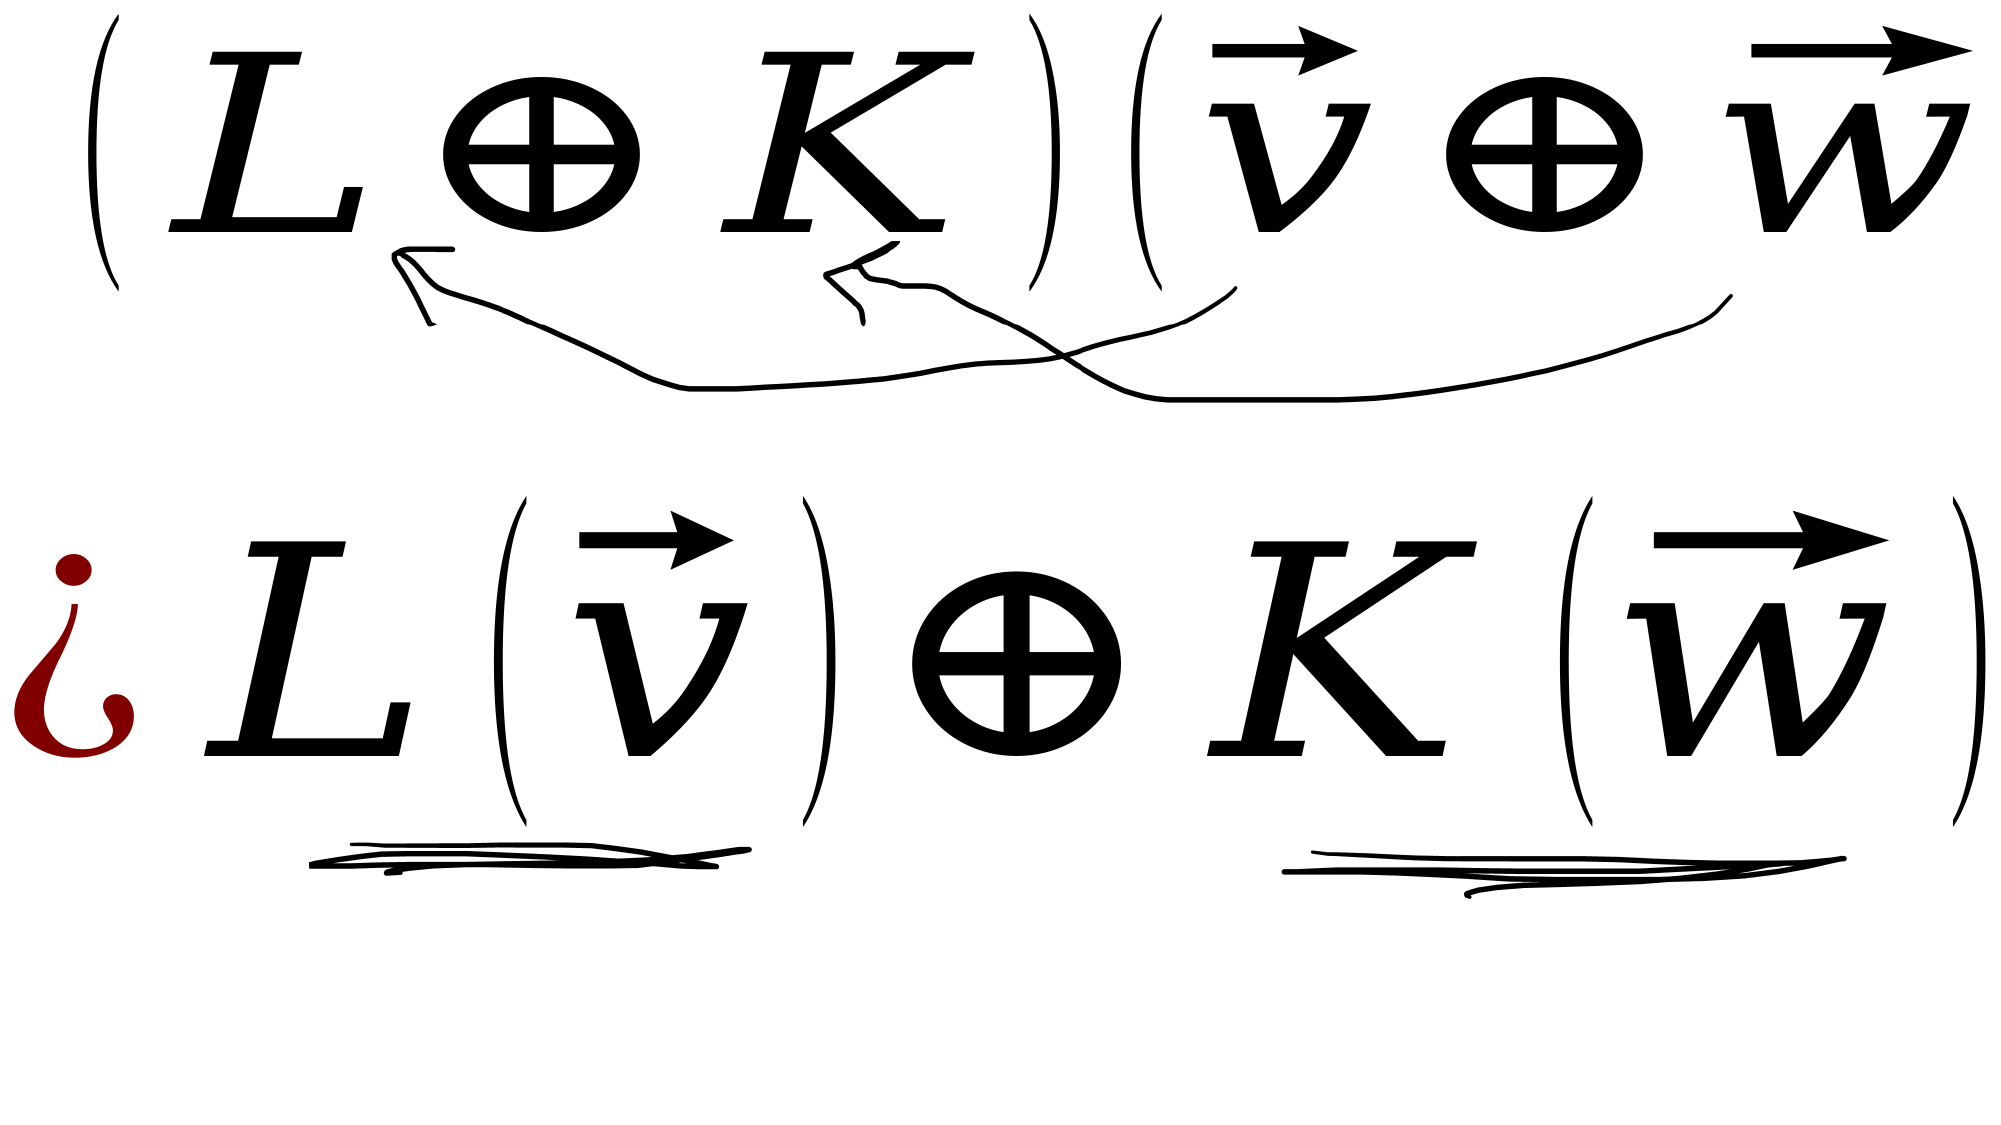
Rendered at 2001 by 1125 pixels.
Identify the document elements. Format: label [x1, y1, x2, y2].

picture [309, 241, 1855, 908]
